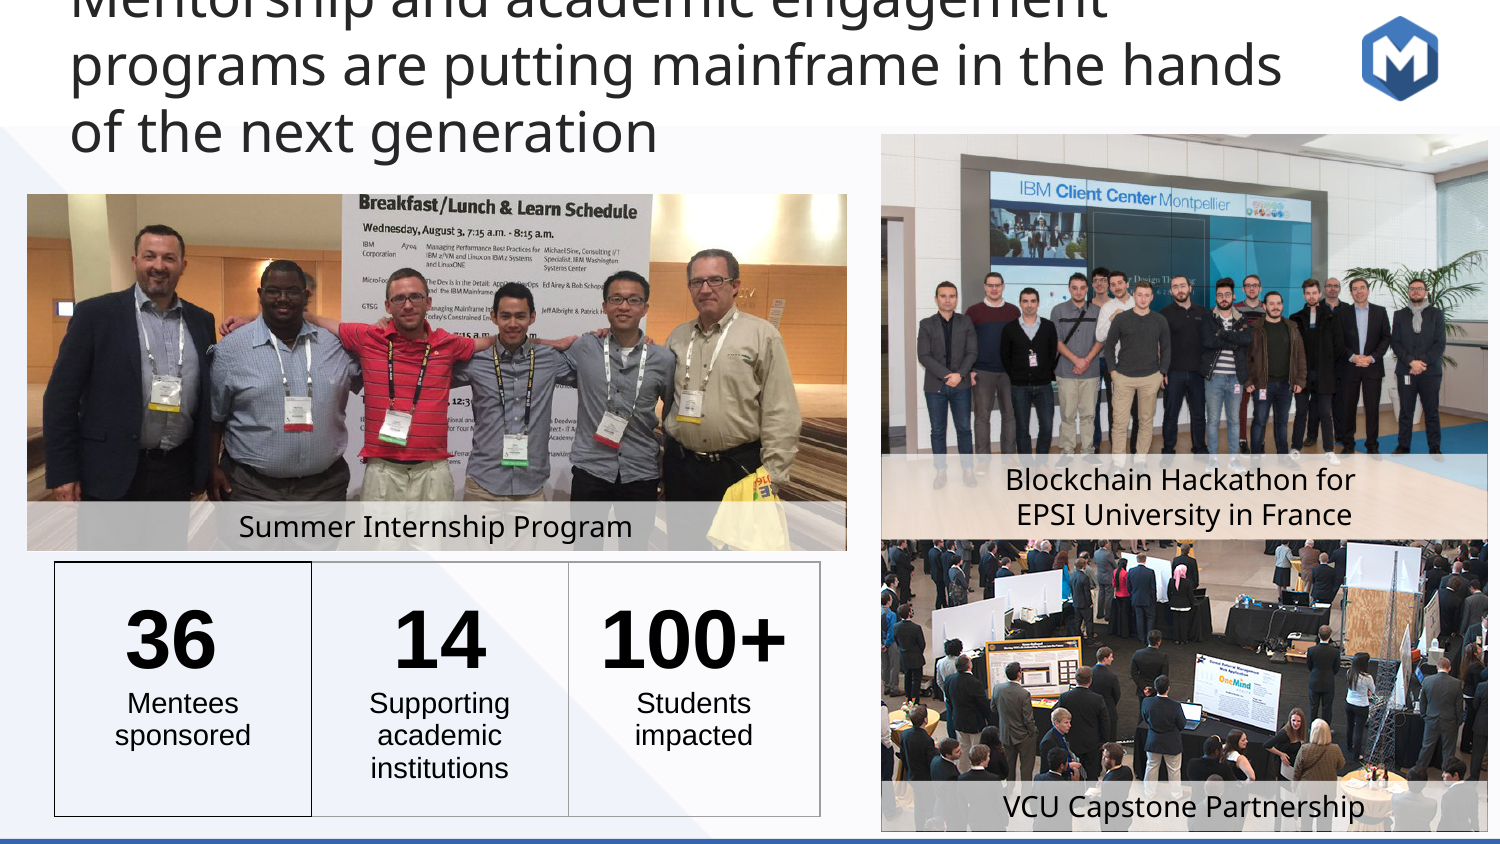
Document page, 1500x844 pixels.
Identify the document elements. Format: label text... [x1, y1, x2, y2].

title Mentorship and academic engagement programs are putting mainframe in the hands of the next generation [54, 26, 1350, 100]
picture [26, 194, 847, 552]
table_header 100+ Students impacted [569, 563, 819, 816]
picture [1362, 16, 1440, 102]
table_header 14 Supporting academic institutions [312, 563, 568, 816]
picture [881, 134, 1488, 832]
table_header 36 Mentees sponsored [55, 563, 311, 816]
